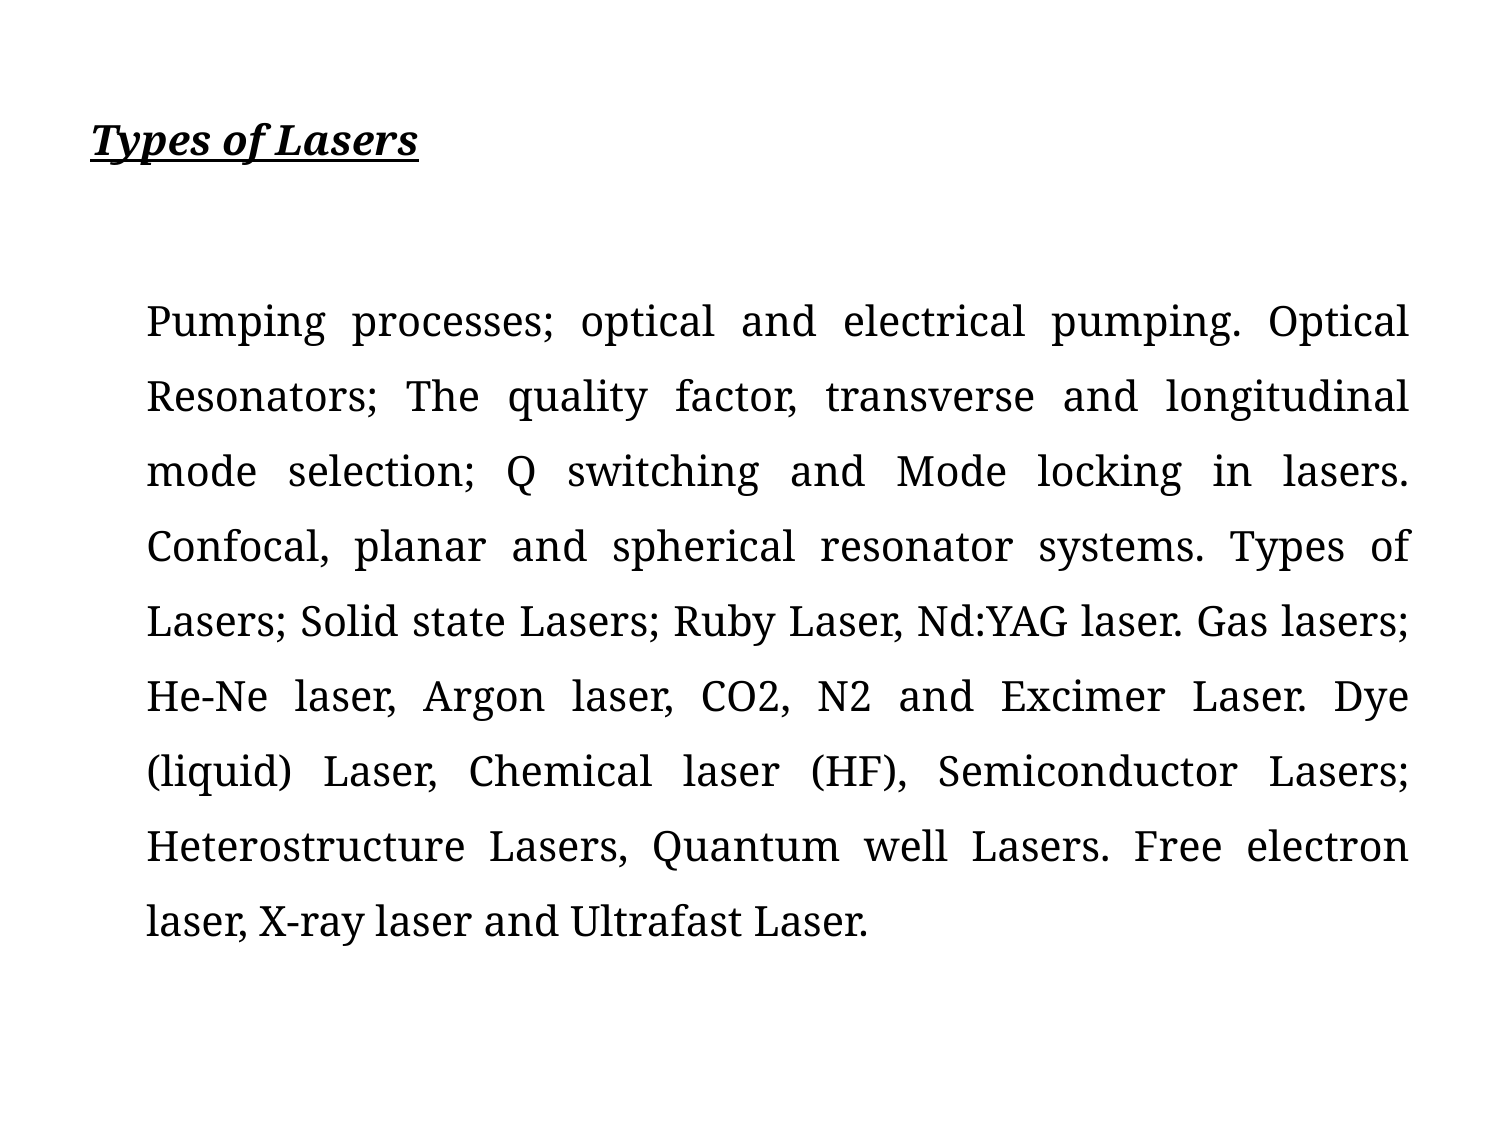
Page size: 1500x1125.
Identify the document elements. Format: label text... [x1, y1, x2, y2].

title Types of Lasers [75, 45, 1425, 233]
list Pumping processes; optical and electrical pumping. Optical Resonators; The quality factor, transverse and longitudinal mode selection; Q switching and Mode locking in lasers. Confocal, planar and spherical resonator systems. Types of Lasers; Solid state Lasers; Ruby Laser, Nd:YAG laser. Gas lasers; He-Ne laser, Argon laser, CO2, N2 and Excimer Laser. Dye (liquid) Laser, Chemical laser (HF), Semiconductor Lasers; Heterostructure Lasers, Quantum well Lasers. Free electron laser, X-ray laser and Ultrafast Laser. [75, 262, 1425, 1005]
